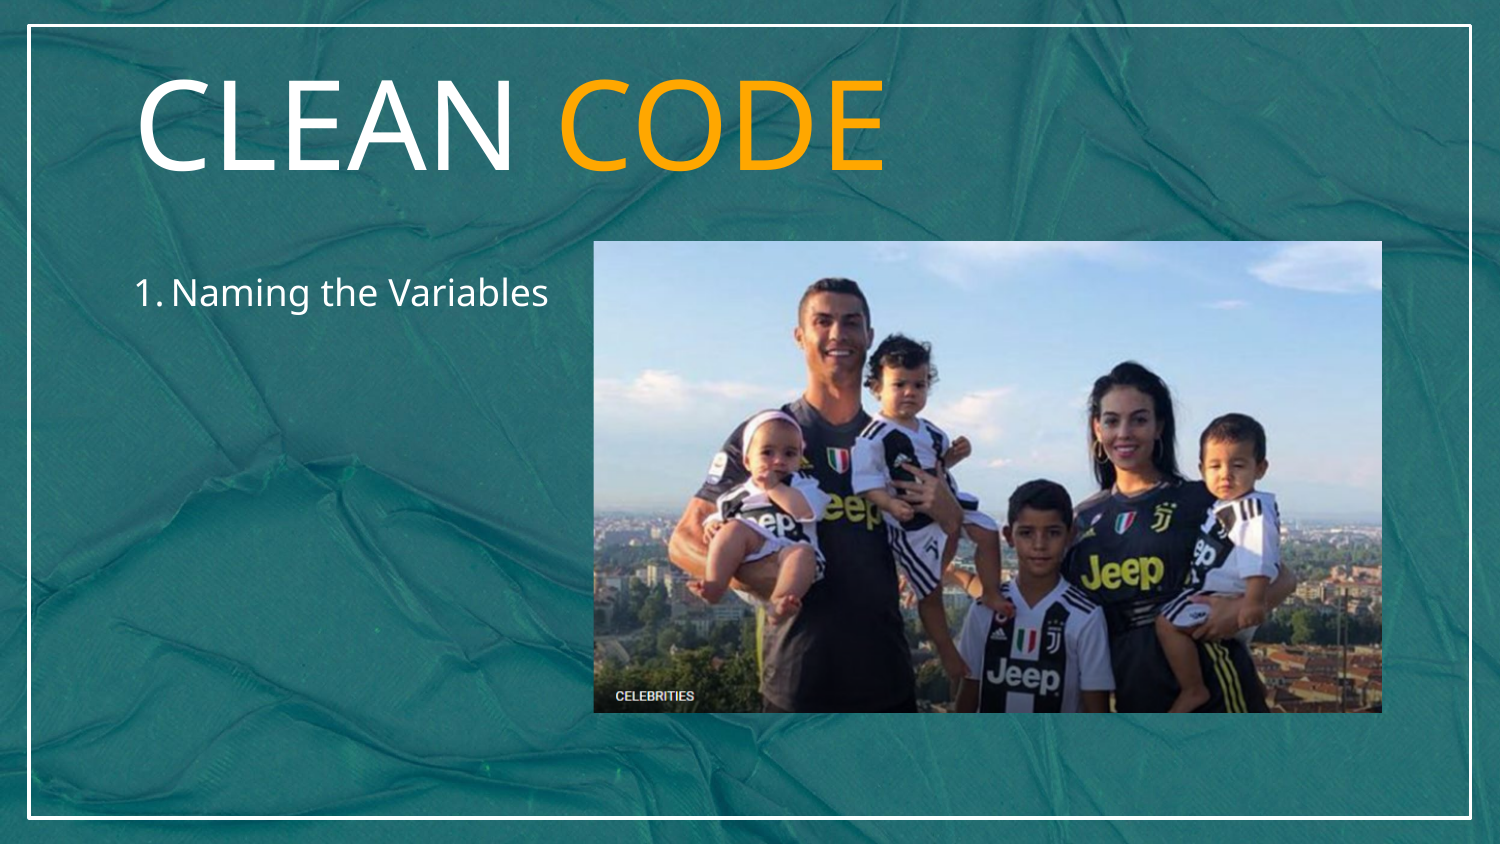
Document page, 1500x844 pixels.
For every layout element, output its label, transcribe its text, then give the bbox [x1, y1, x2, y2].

title CLEAN CODE [118, 72, 1382, 167]
text_box Naming the Variables [118, 253, 588, 683]
picture [0, 0, 1500, 844]
